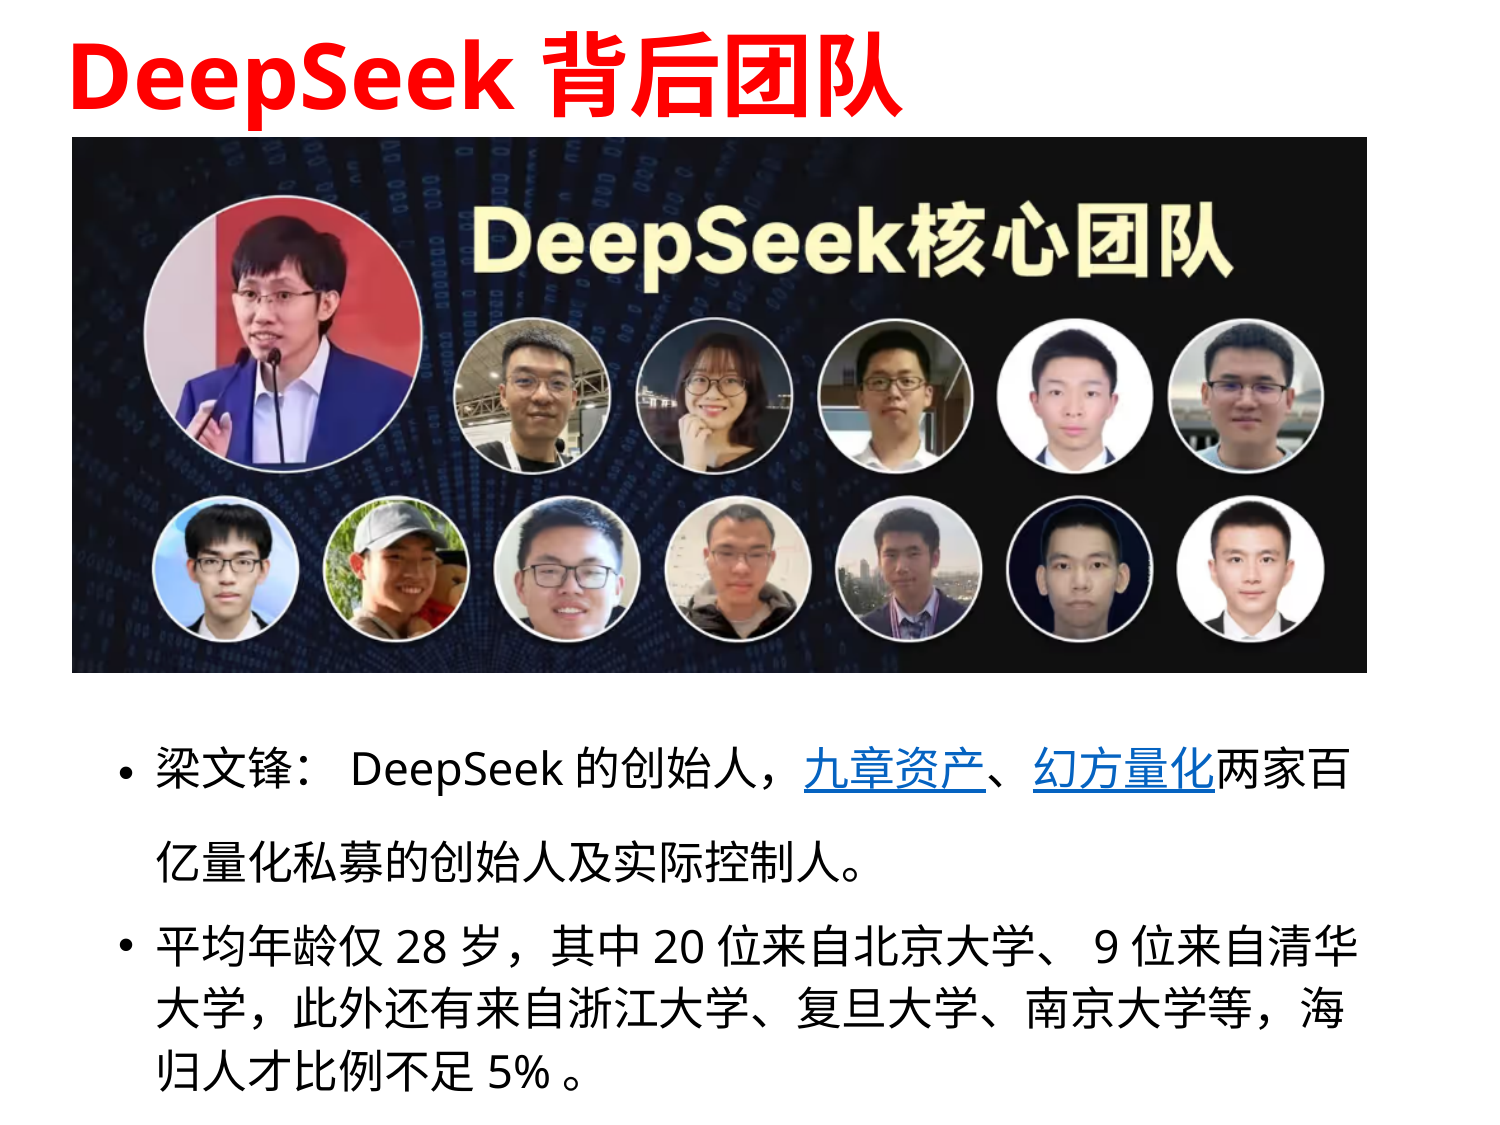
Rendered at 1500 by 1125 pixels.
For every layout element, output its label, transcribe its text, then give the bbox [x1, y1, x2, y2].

title DeepSeek背后团队 [50, 0, 1345, 172]
picture [72, 137, 1367, 673]
list 梁文锋：DeepSeek的创始人，九章资产、幻方量化两家百亿量化私募的创始人及实际控制人。 平均年龄仅28岁，其中20位来自北京大学、9位来自清华大学，此外还有来自浙江大学、复旦大学、南京大学等，海归人才比例不足5%。 [103, 699, 1397, 1096]
